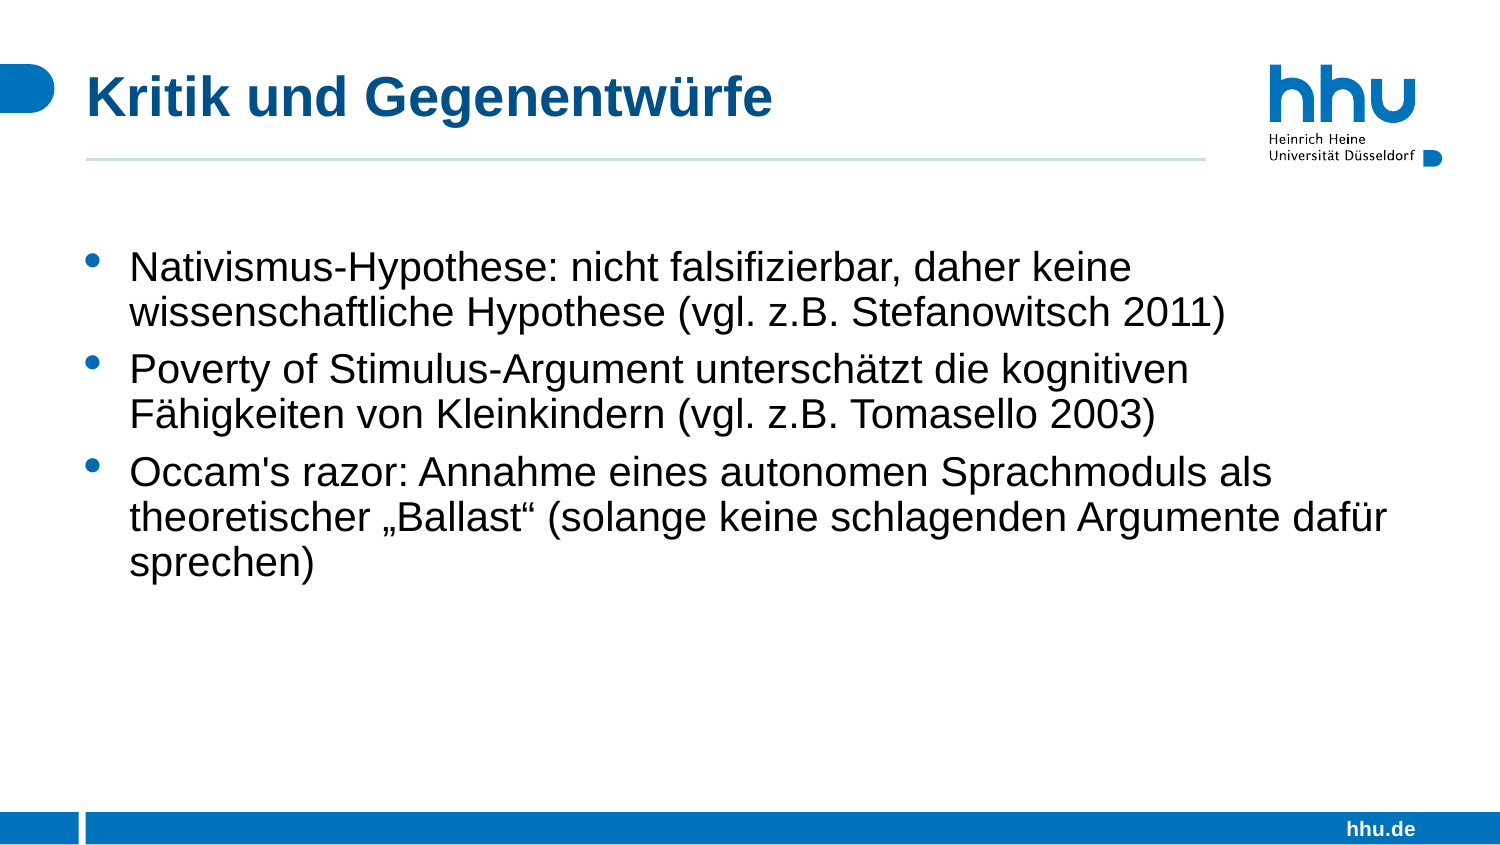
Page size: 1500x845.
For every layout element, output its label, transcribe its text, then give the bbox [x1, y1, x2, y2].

list Nativismus-Hypothese: nicht falsifizierbar, daher keine wissenschaftliche Hypothese (vgl. z.B. Stefanowitsch 2011) Poverty of Stimulus-Argument unterschätzt die kognitiven Fähigkeiten von Kleinkindern (vgl. z.B. Tomasello 2003) Occam's razor: Annahme eines autonomen Sprachmoduls als theoretischer „Ballast“ (solange keine schlagenden Argumente dafür sprechen) [85, 233, 1415, 795]
title Kritik und Gegenentwürfe [86, 54, 1207, 129]
